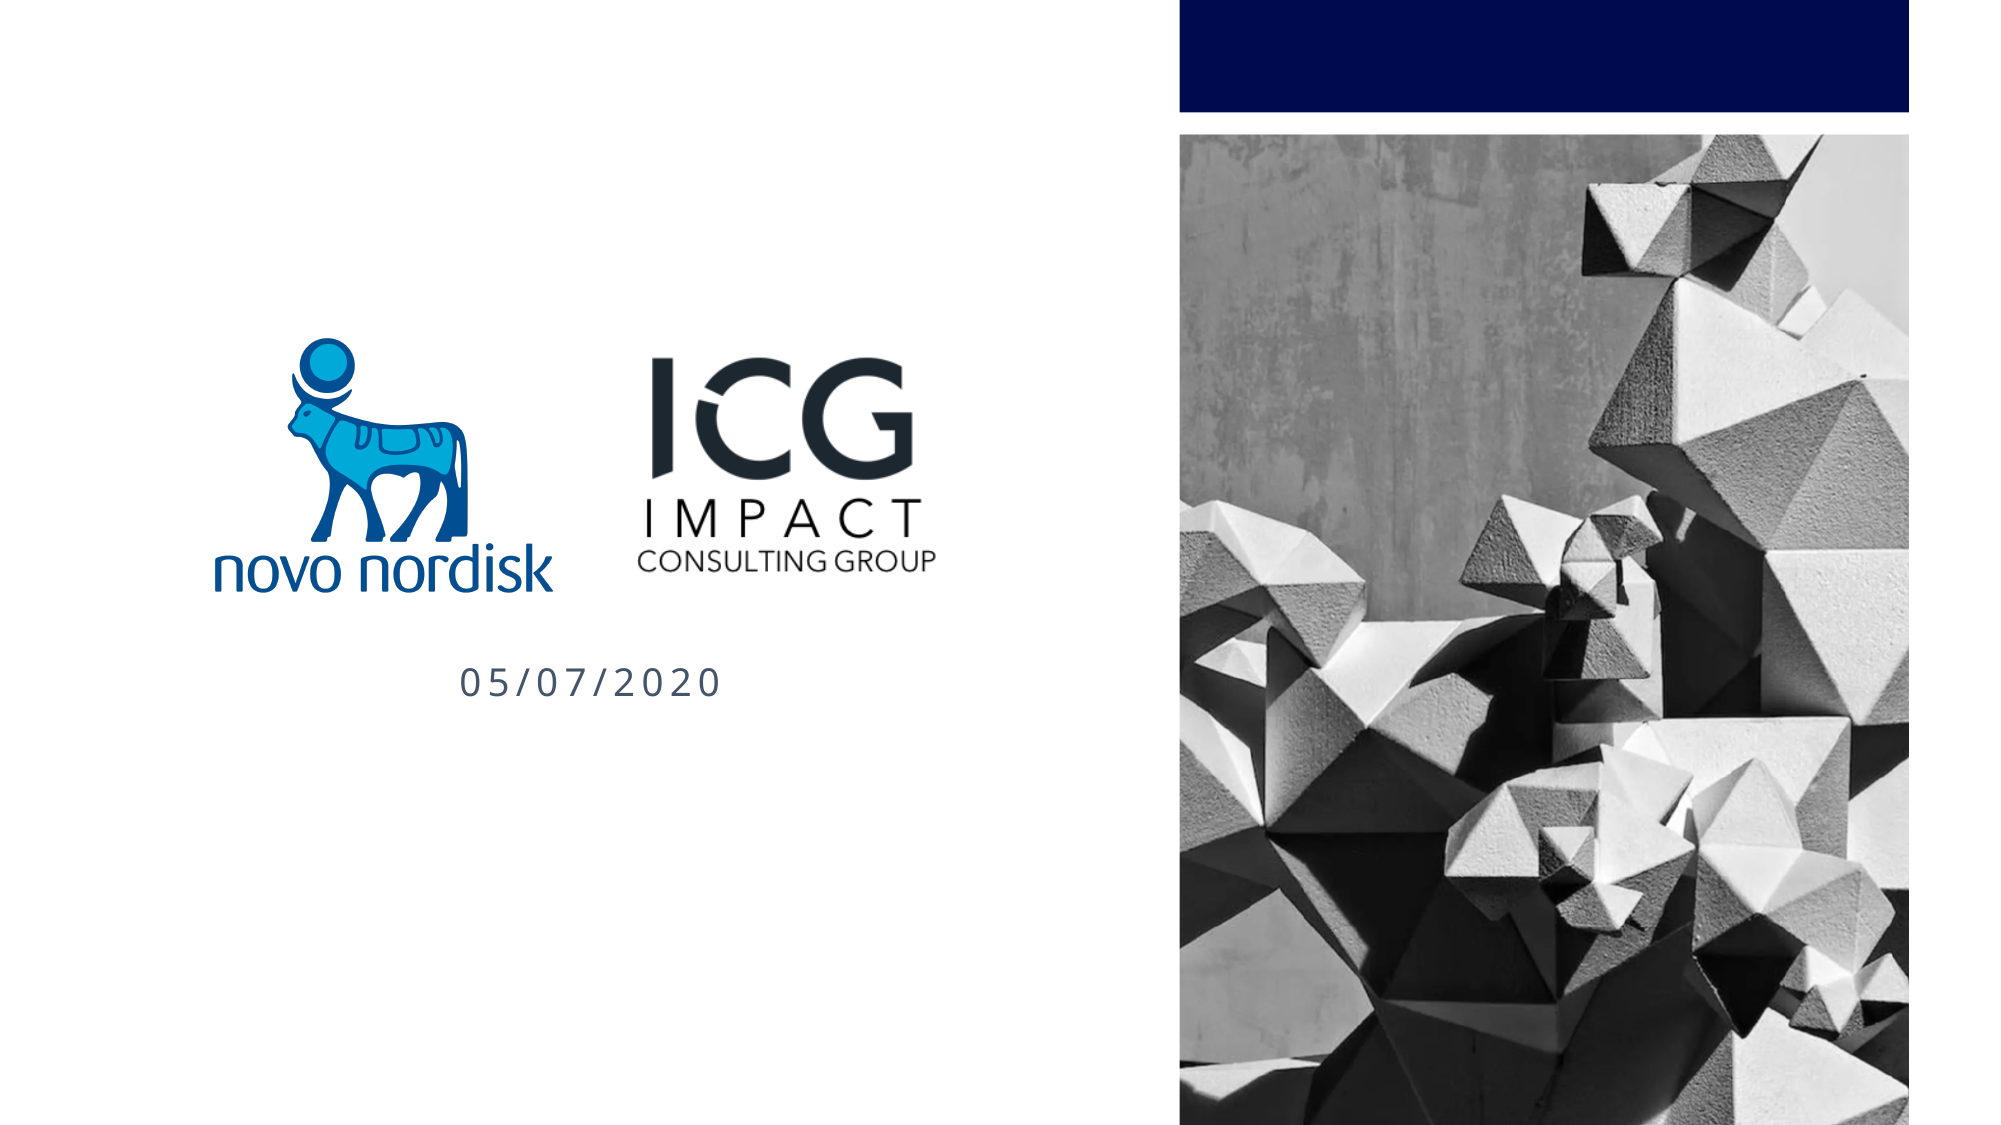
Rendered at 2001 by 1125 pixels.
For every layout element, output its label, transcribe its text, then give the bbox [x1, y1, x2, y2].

text_box 05/07/2020 [295, 644, 884, 705]
text_box [1179, 0, 1909, 113]
picture [1179, 133, 1910, 1125]
picture [210, 333, 1007, 598]
